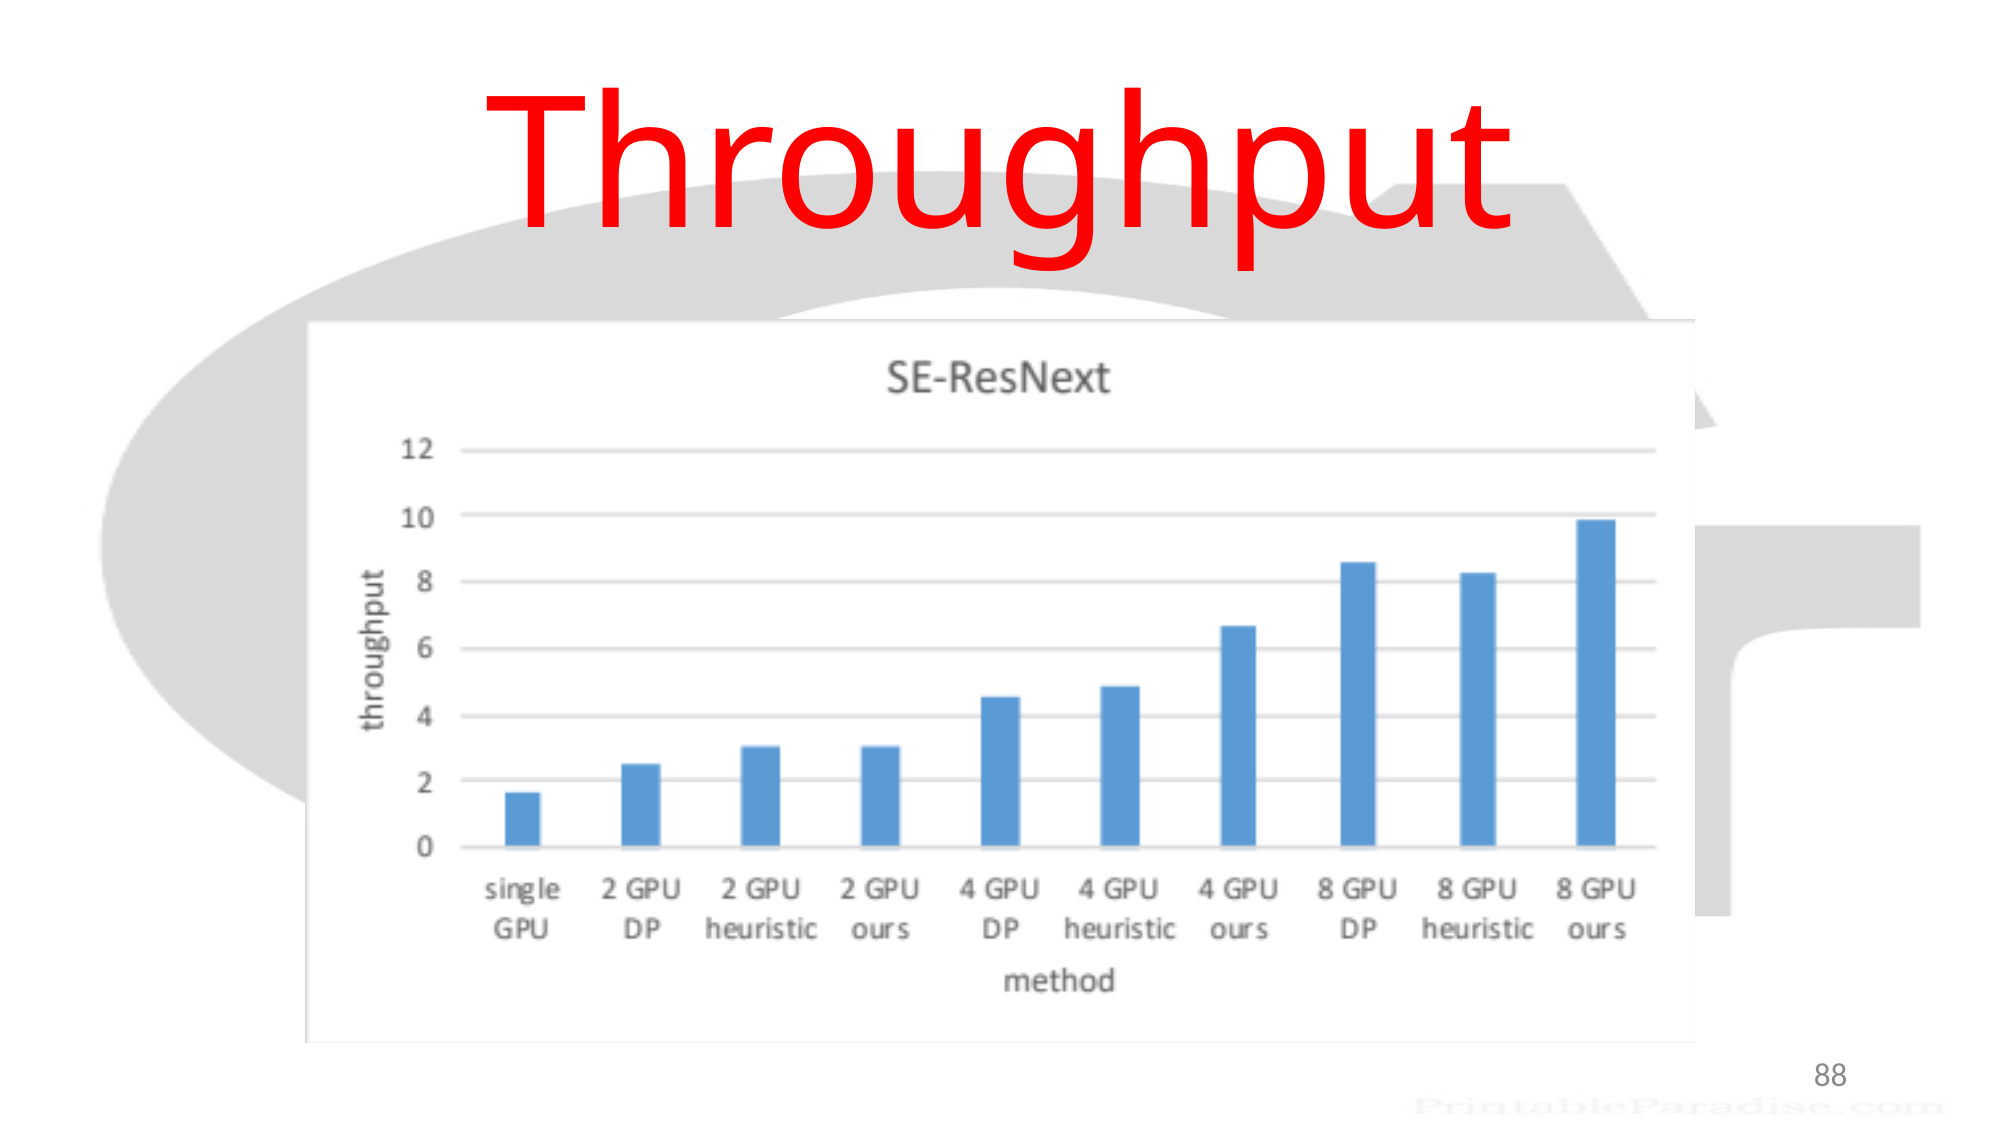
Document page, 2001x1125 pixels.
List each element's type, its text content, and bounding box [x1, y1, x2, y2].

picture [304, 319, 1695, 1043]
title Throughput [137, 59, 1863, 278]
slide_number 88 [1412, 1042, 1863, 1103]
